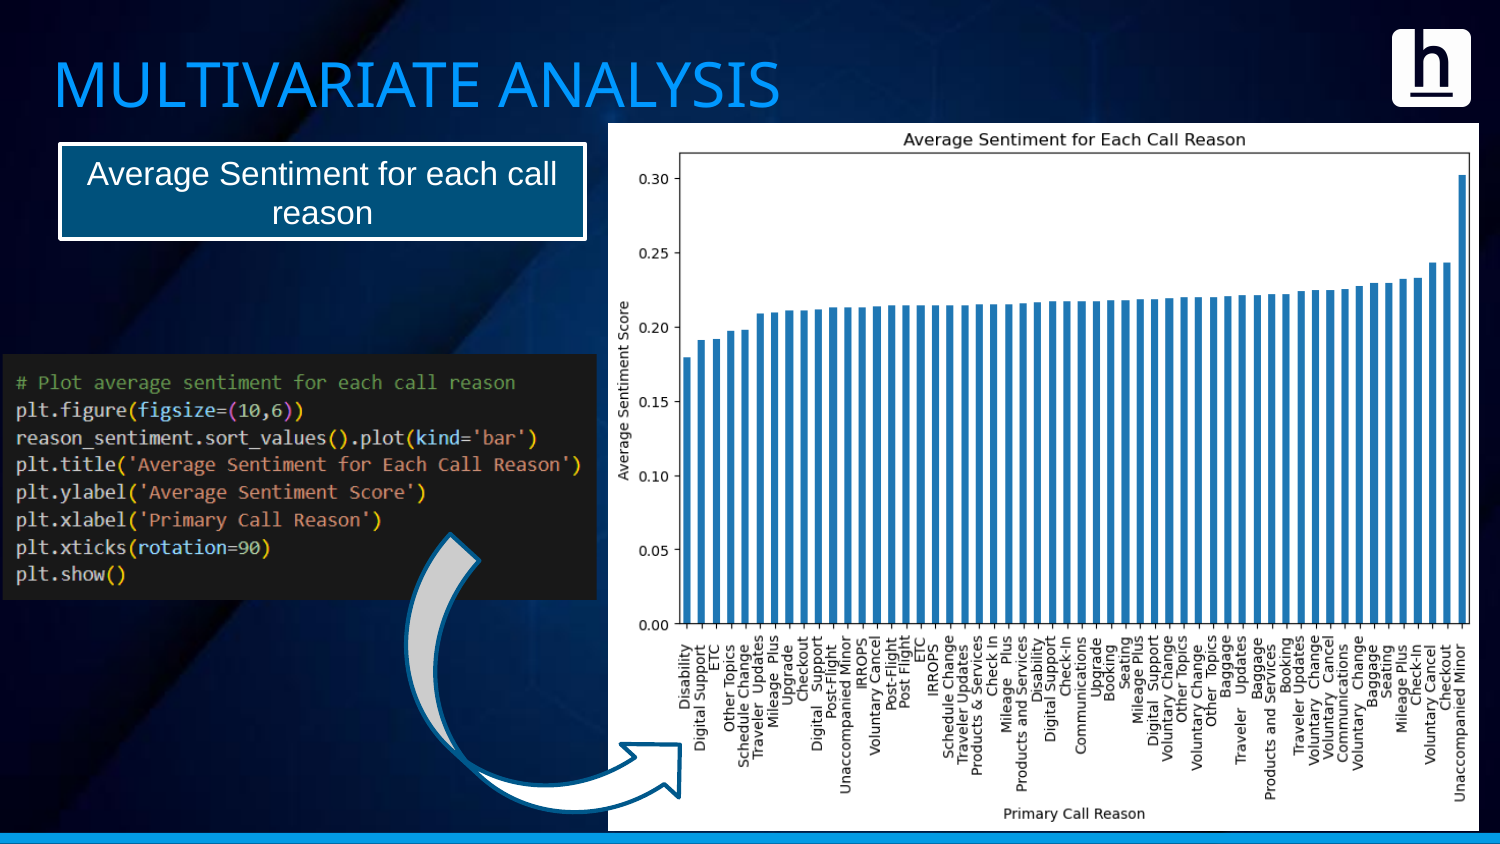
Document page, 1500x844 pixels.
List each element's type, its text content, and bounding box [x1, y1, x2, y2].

text_box [403, 608, 602, 815]
picture [0, 0, 1500, 832]
text_box Average Sentiment for each call reason [58, 142, 587, 241]
title MULTIVARIATE ANALYSIS [37, 41, 1410, 124]
